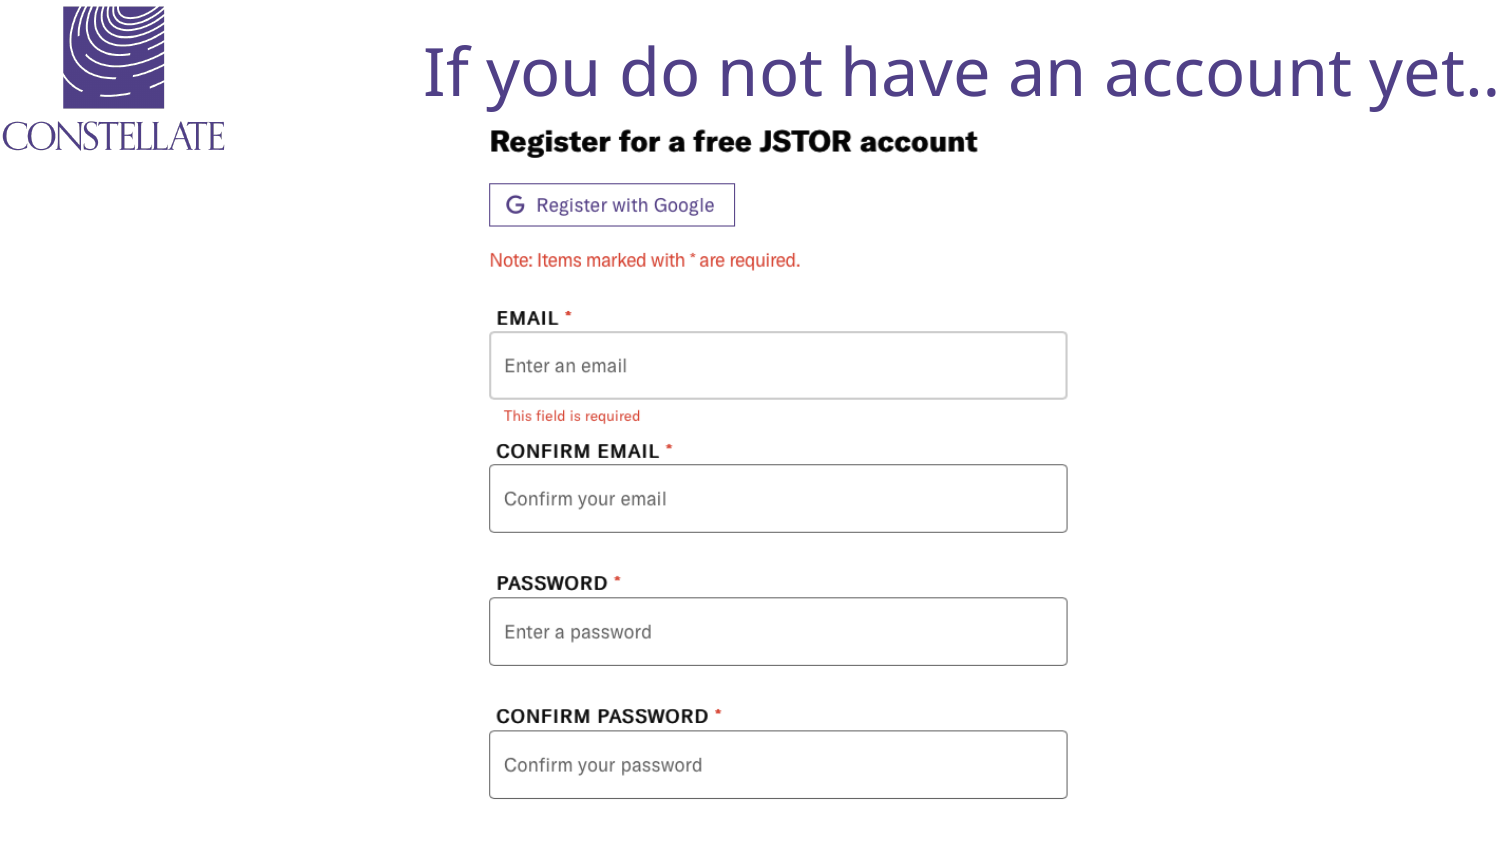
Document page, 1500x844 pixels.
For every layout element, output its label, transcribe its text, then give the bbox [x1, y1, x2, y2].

picture [467, 122, 1075, 817]
picture [0, 4, 228, 153]
text_box If you do not have an account yet… [408, 0, 1500, 63]
